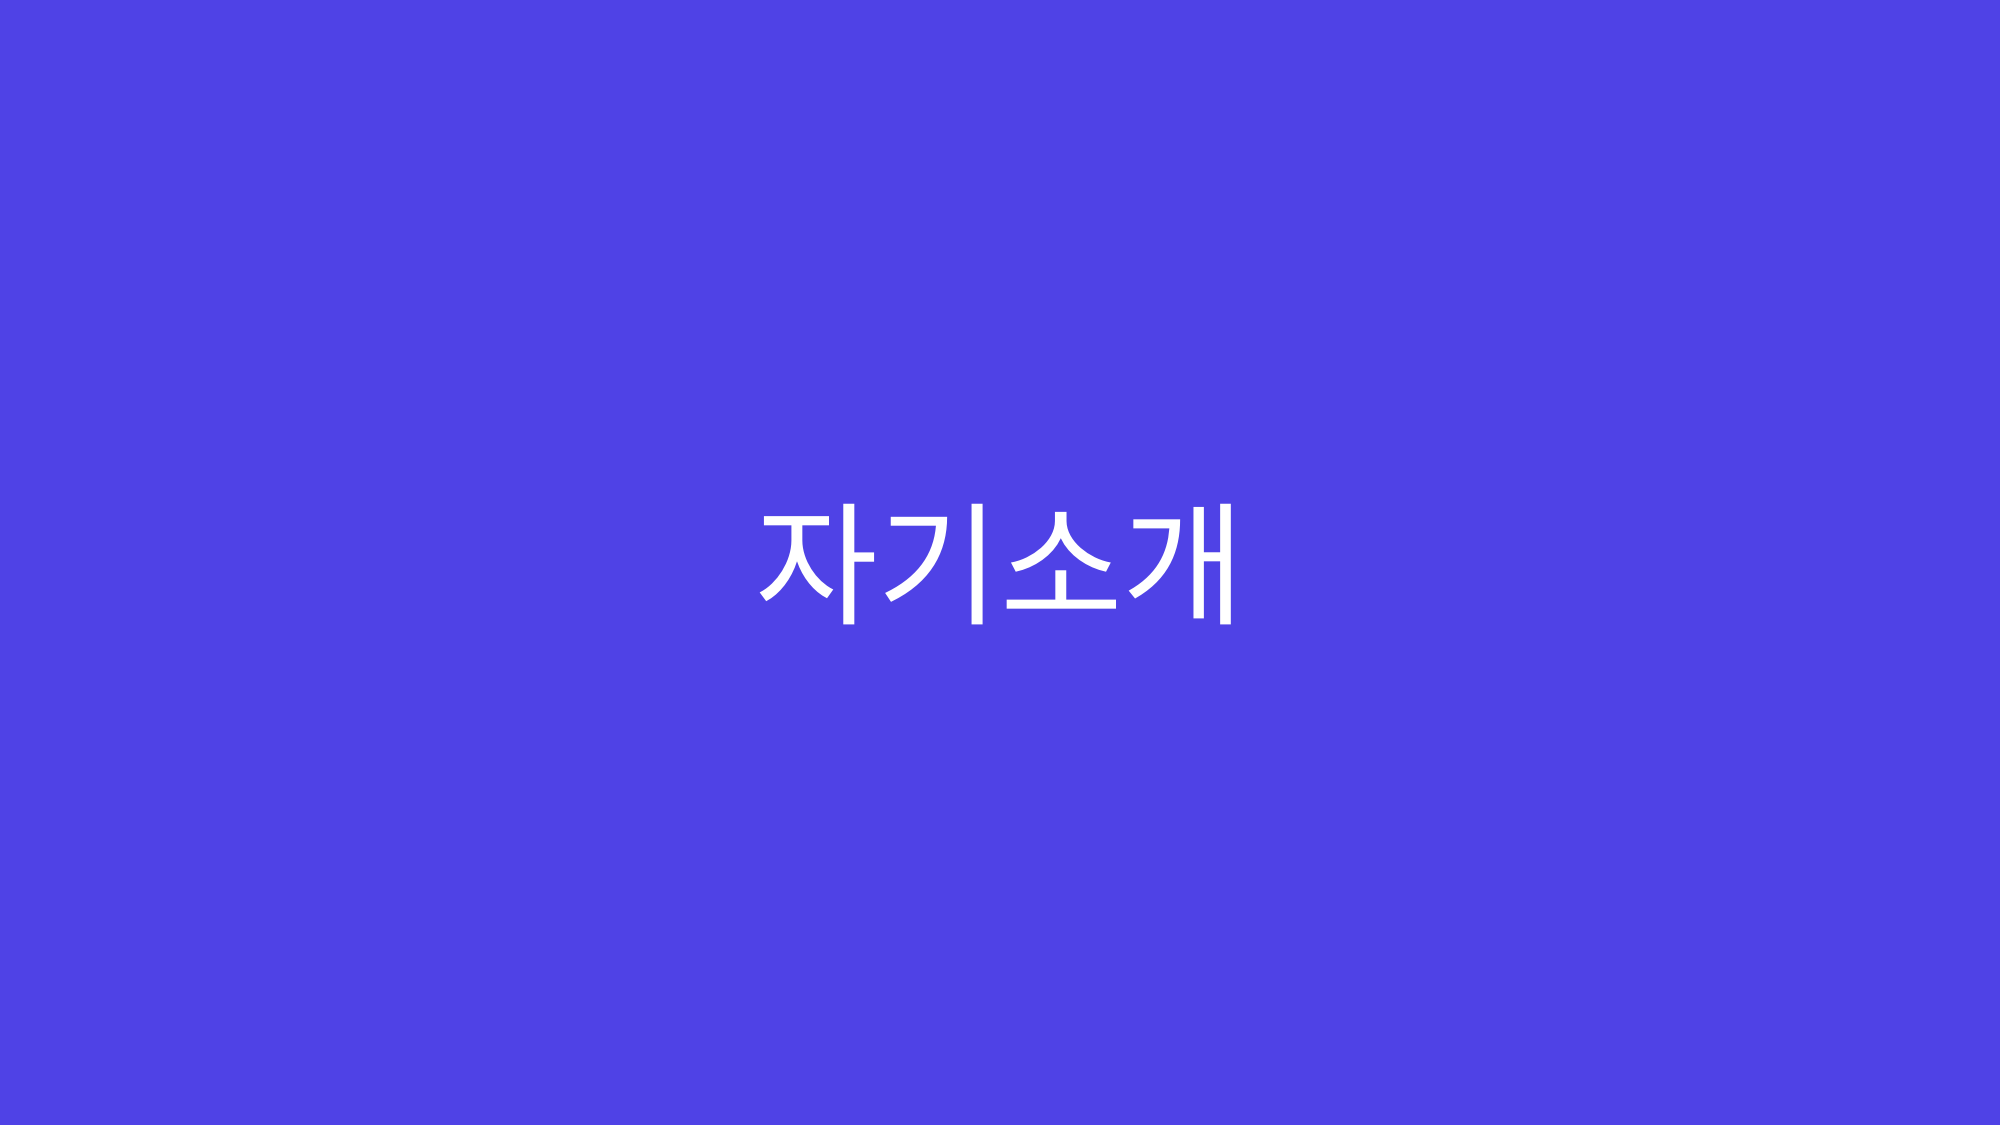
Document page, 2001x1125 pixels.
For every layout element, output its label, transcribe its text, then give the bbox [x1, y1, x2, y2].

text_box [0, 0, 2000, 1125]
text_box 자기소개 [740, 474, 1260, 649]
